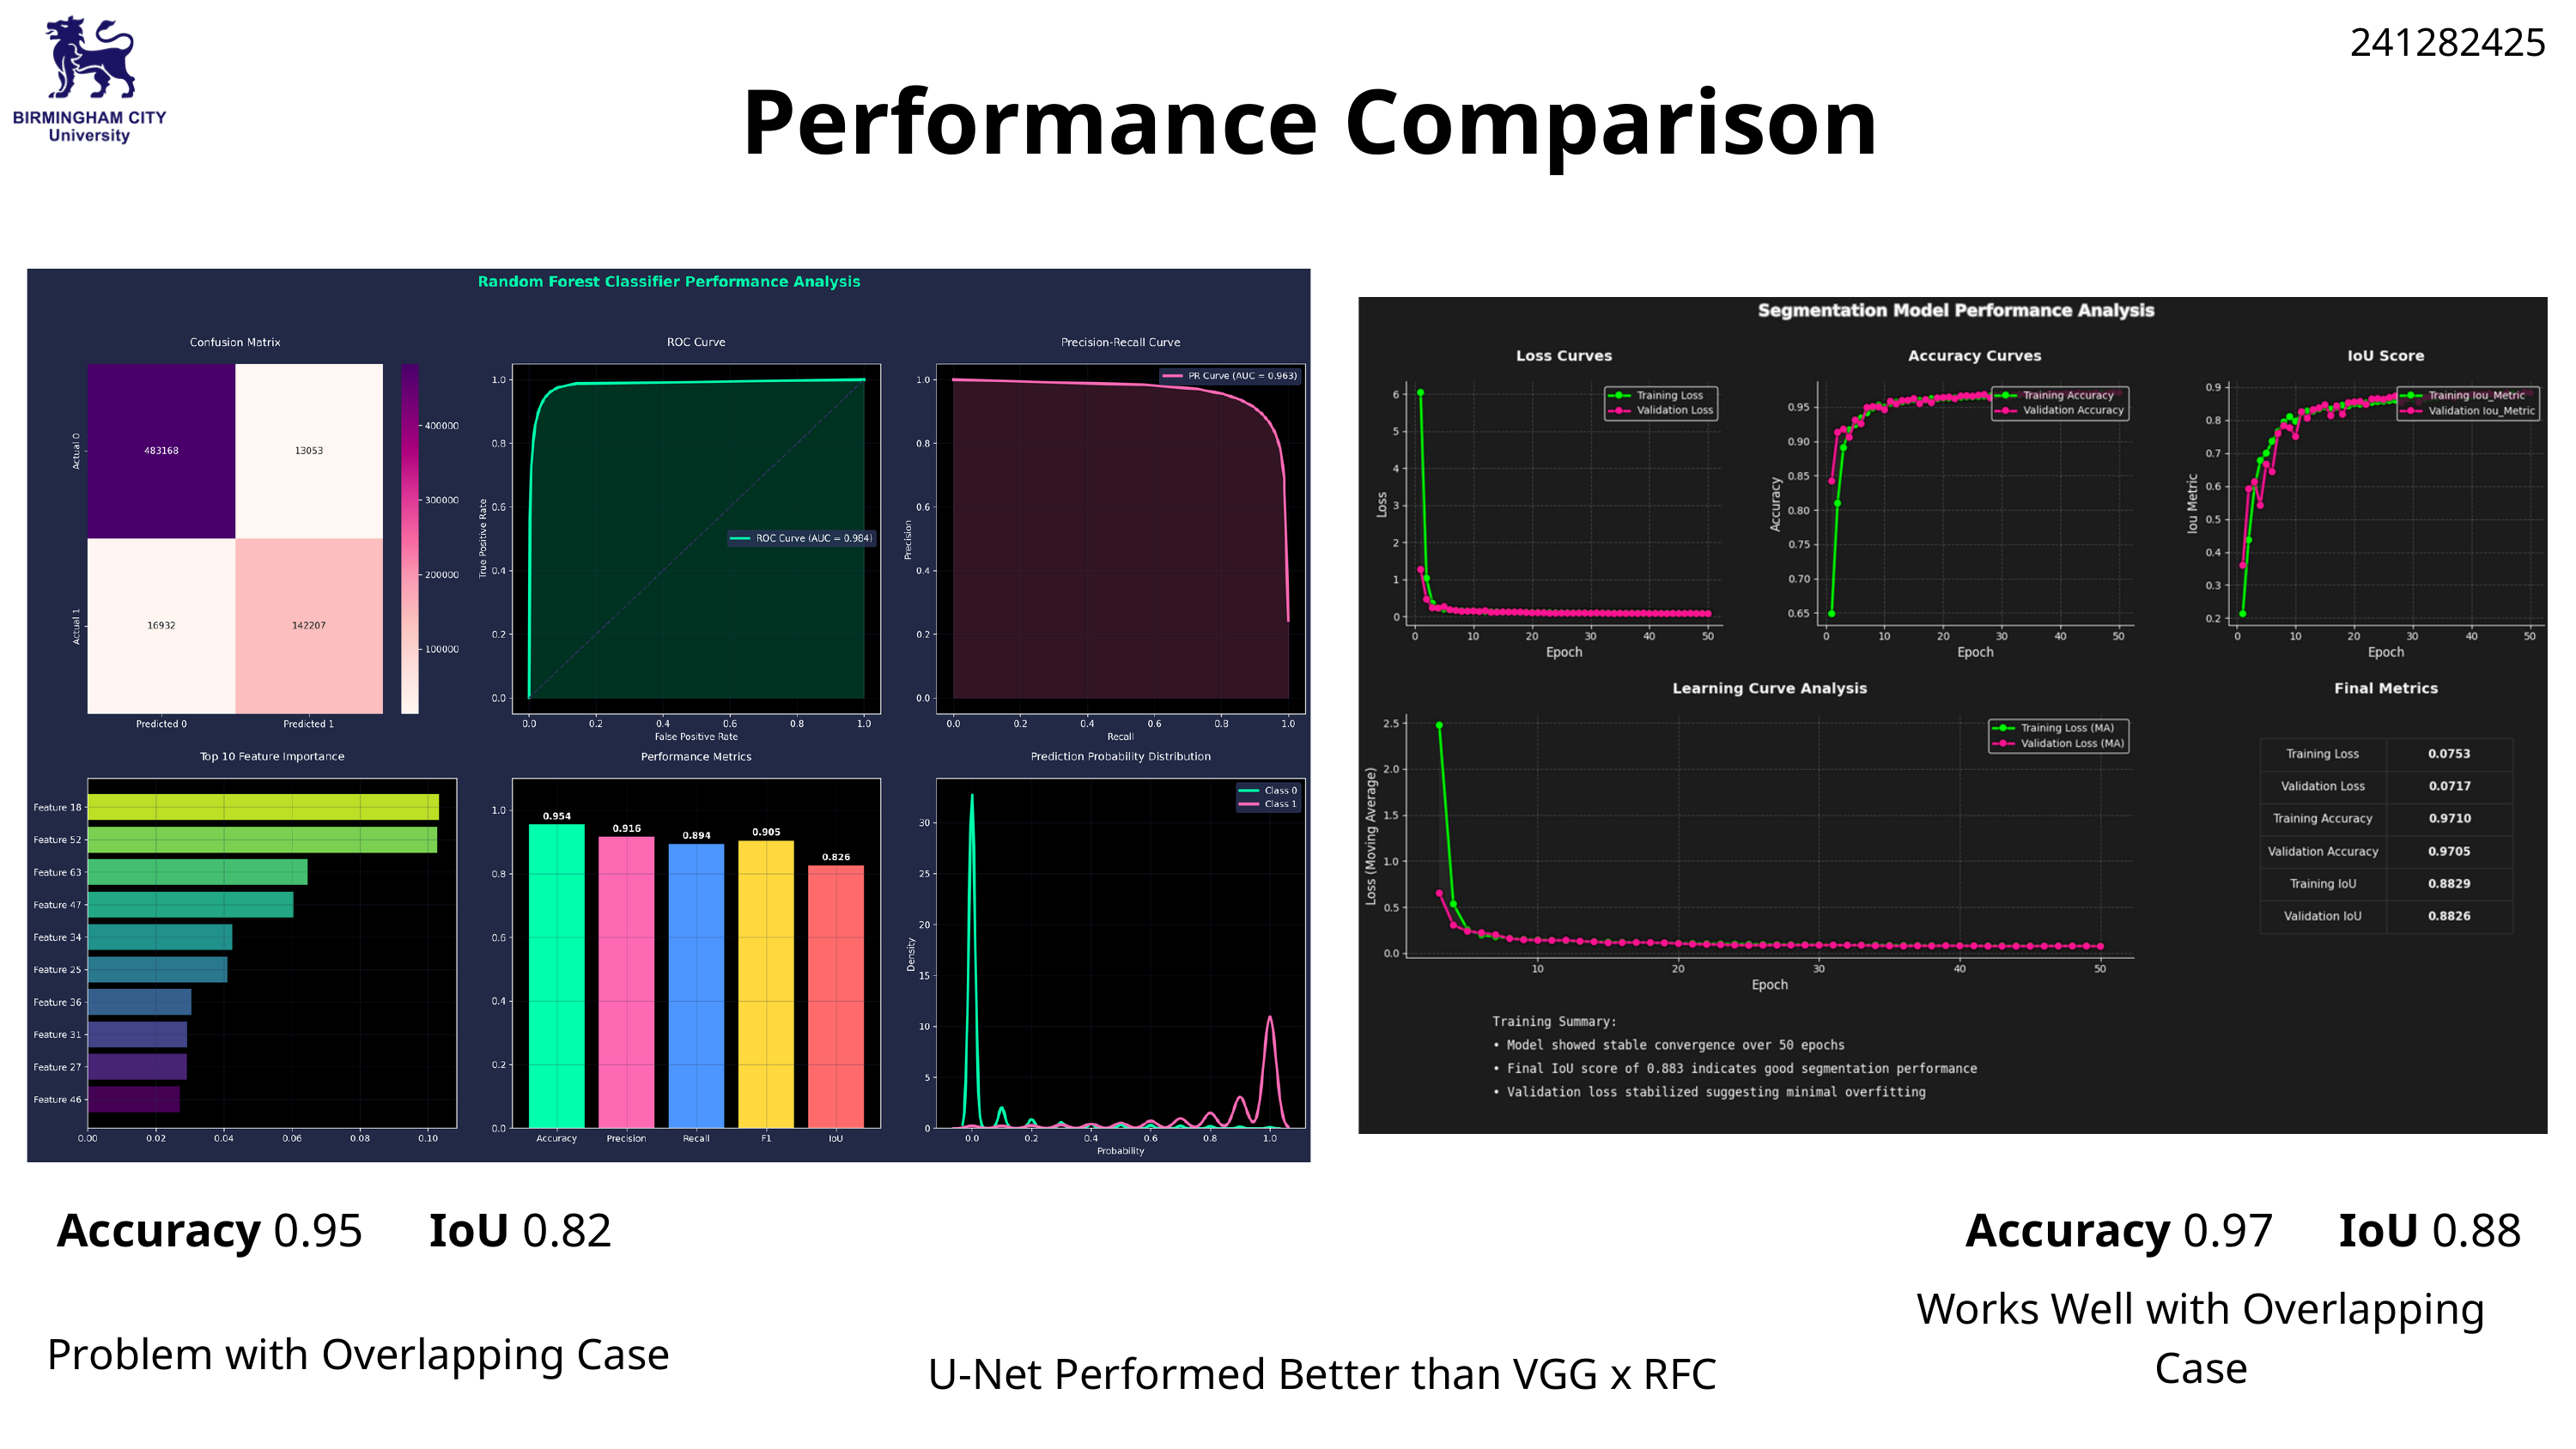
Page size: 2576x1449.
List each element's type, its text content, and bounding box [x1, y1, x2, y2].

text_box [27, 269, 1311, 1162]
text_box [0, 1, 211, 159]
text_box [43, 1197, 625, 1252]
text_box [1953, 1197, 2543, 1252]
text_box [1358, 297, 2548, 1134]
text_box Works Well with Overlapping Case [1869, 1273, 2534, 1391]
text_box Performance Comparison [419, 64, 2202, 173]
text_box Problem with Overlapping Case [27, 1319, 691, 1379]
text_box U-Net Performed Better than VGG x RFC [923, 1339, 1723, 1398]
text_box 241282425 [2336, 9, 2561, 64]
